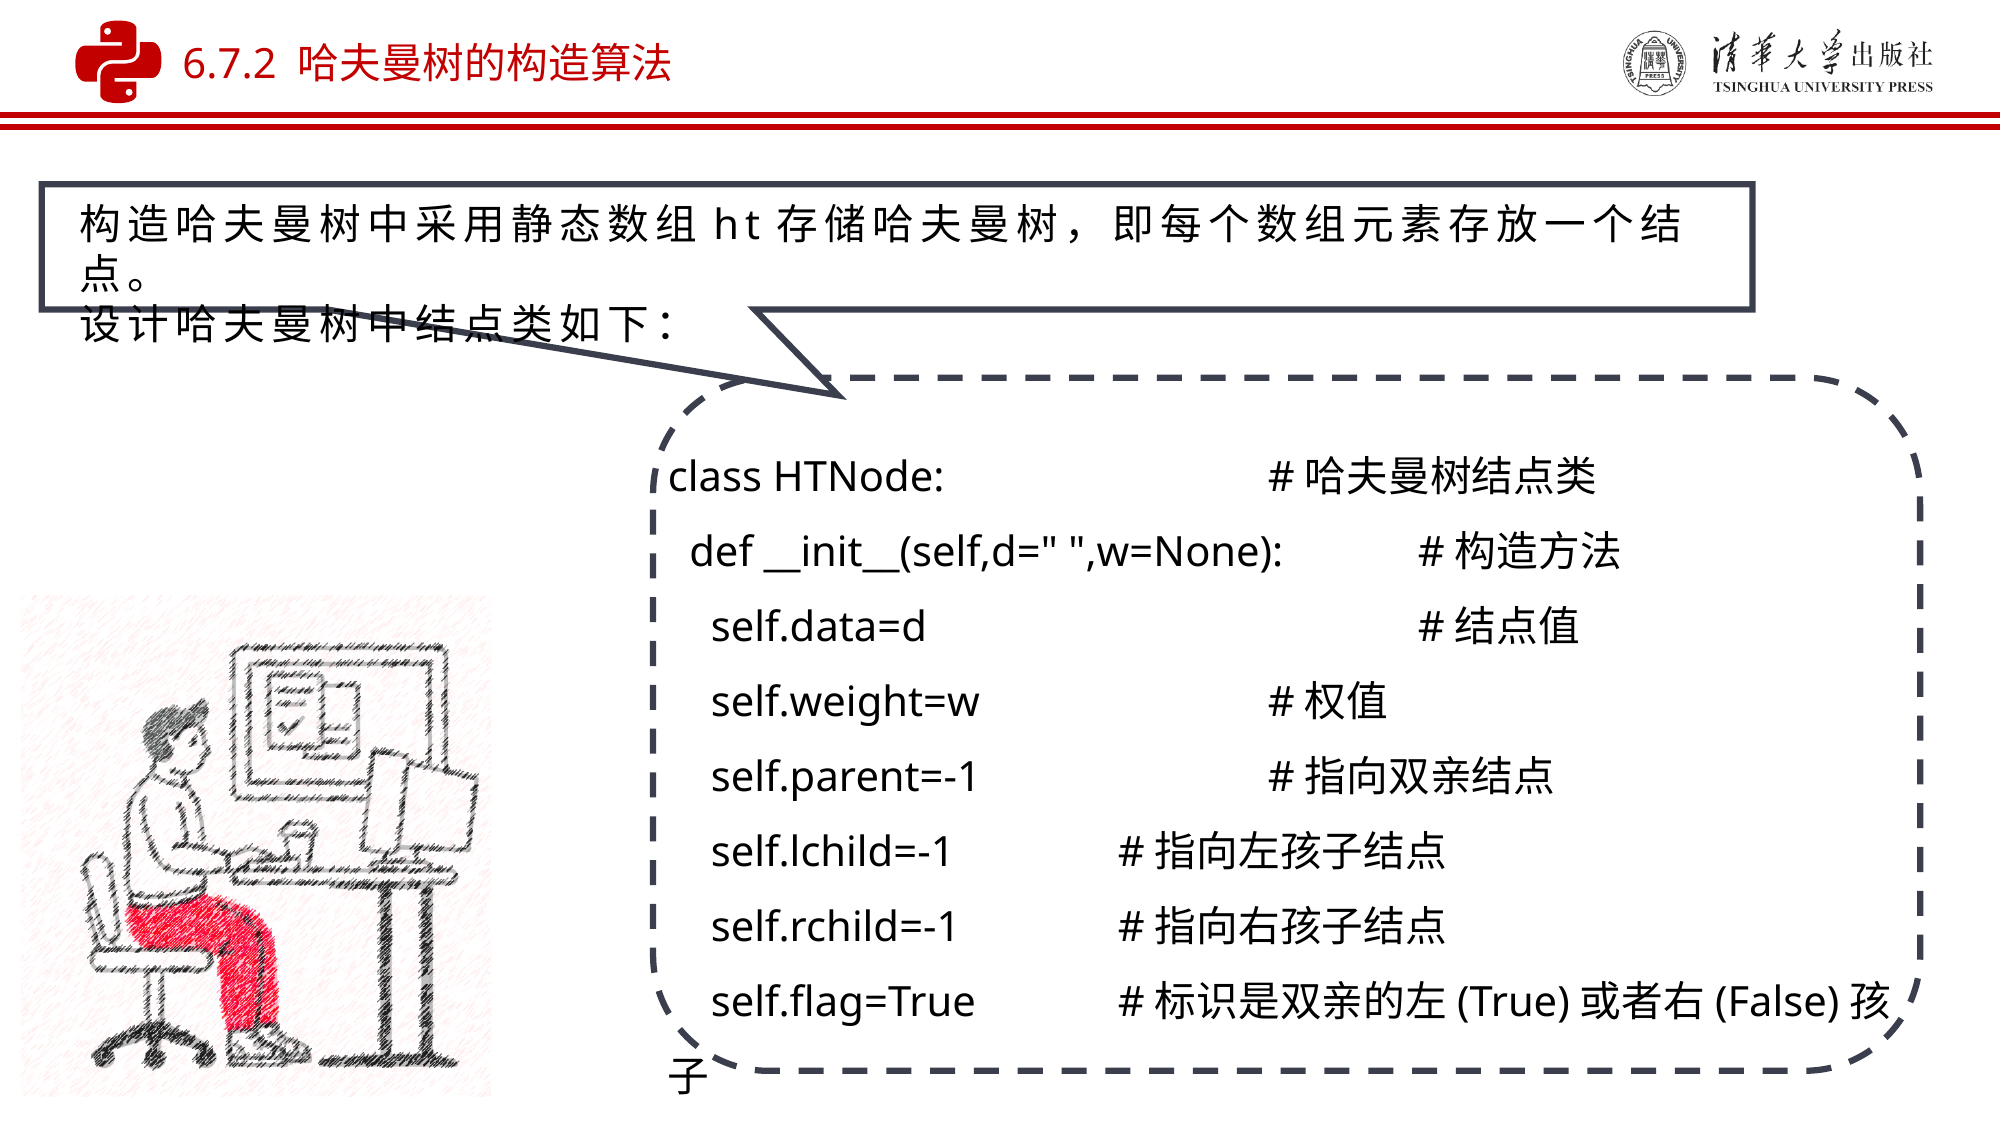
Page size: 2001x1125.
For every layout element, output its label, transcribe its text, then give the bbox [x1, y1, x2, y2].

text_box class HTNode: #哈夫曼树结点类 def __init__(self,d=" ",w=None): #构造方法 self.data=d #结点值 self.weight=w #权值 self.parent=-1 #指向双亲结点 self.lchild=-1 #指向左孩子结点 self.rchild=-1 #指向右孩子结点 self.flag=True #标识是双亲的左(True)或者右(False)孩子 [653, 970, 1921, 1108]
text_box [41, 184, 1753, 310]
text_box 6.7.2 哈夫曼树的构造算法 [167, 29, 689, 95]
text_box [652, 376, 1922, 1072]
picture [20, 595, 492, 1100]
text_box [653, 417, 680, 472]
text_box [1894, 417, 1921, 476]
